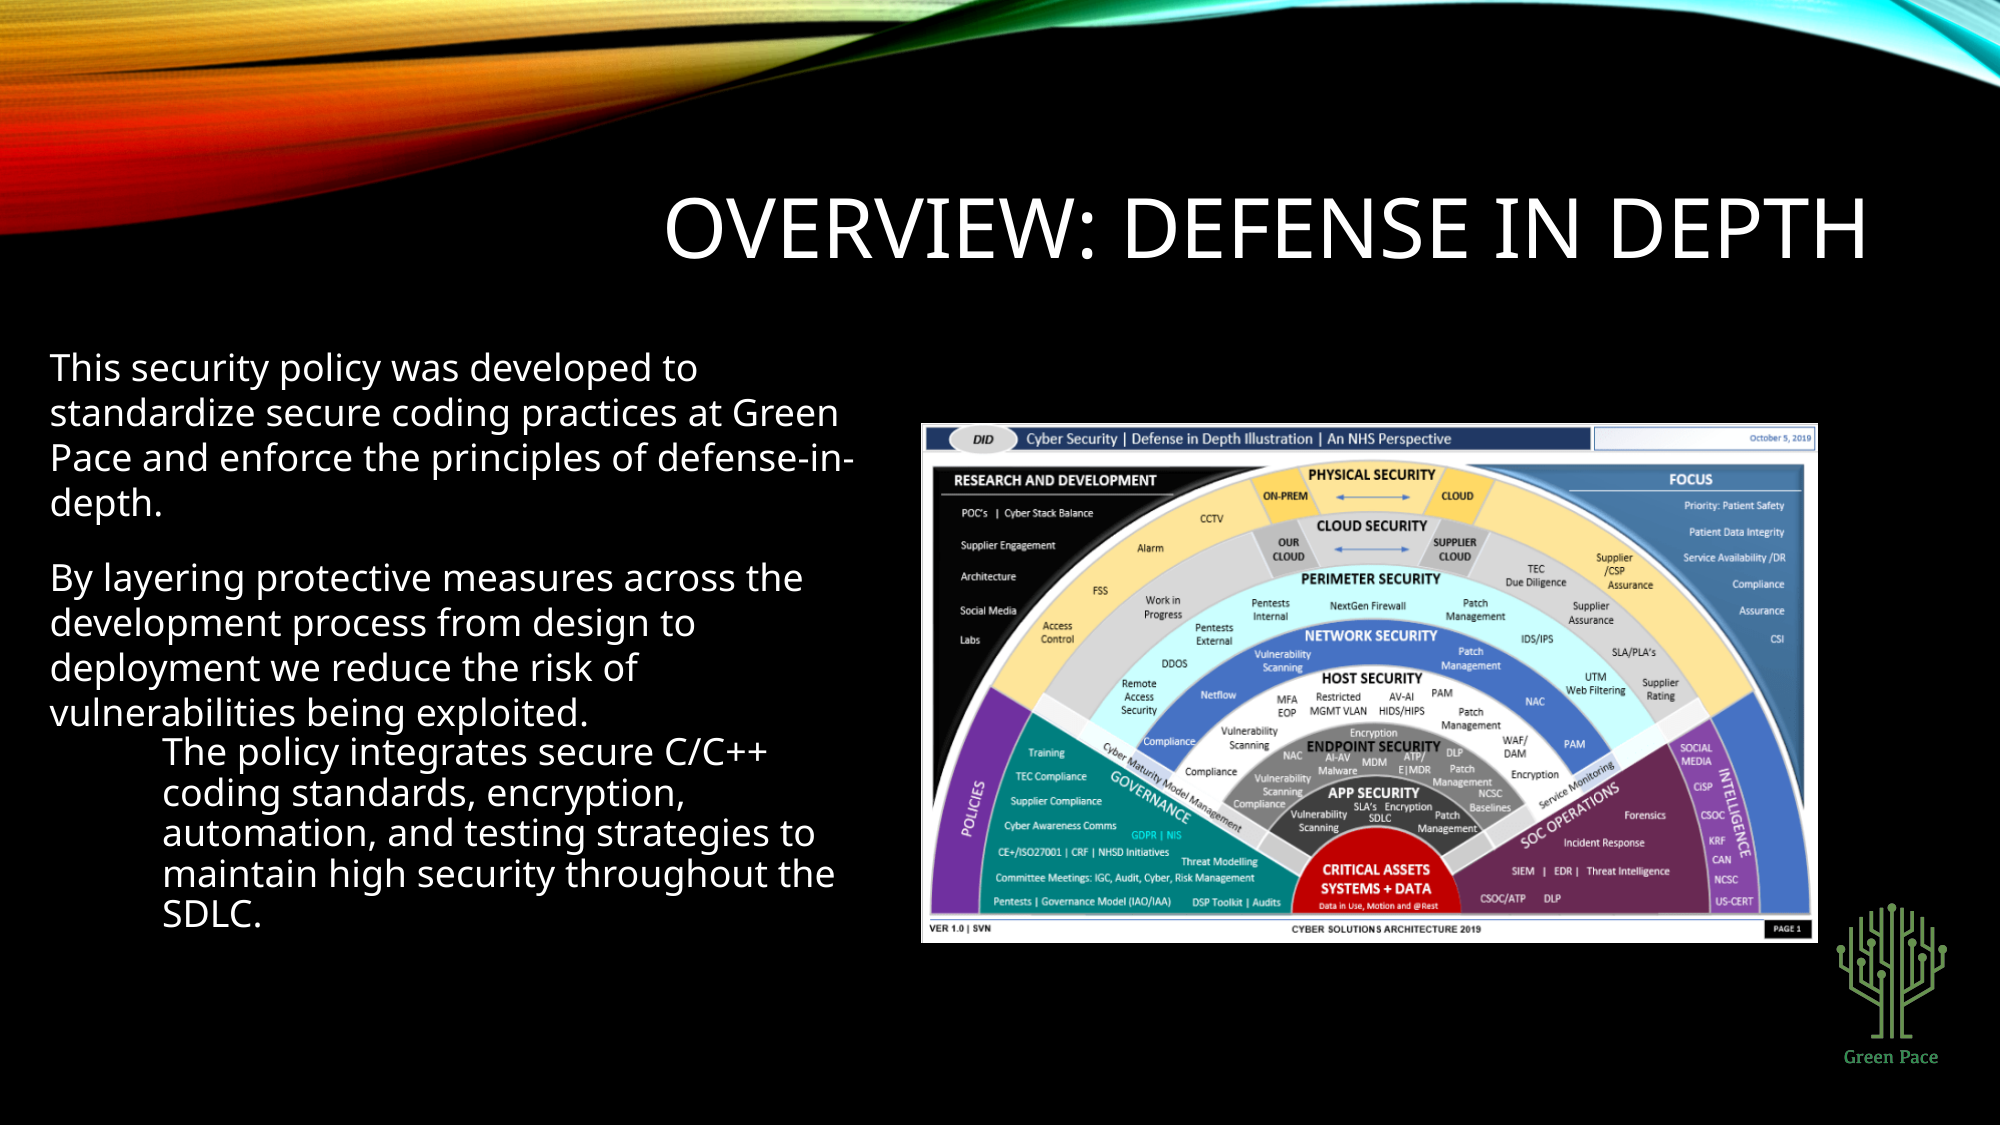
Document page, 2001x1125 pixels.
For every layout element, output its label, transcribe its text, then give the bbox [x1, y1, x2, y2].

list This security policy was developed to standardize secure coding practices at Green Pace and enforce the principles of defense-in-depth. By layering protective measures across the development process from design to deployment we reduce the risk of vulnerabilities being exploited. The policy integrates secure C/C++ coding standards, encryption, automation, and testing strategies to maintain high security throughout the SDLC. [34, 336, 881, 1021]
picture [0, 0, 2000, 237]
title OVERVIEW: DEFENSE IN DEPTH [474, 125, 1888, 338]
picture [921, 423, 1964, 1082]
